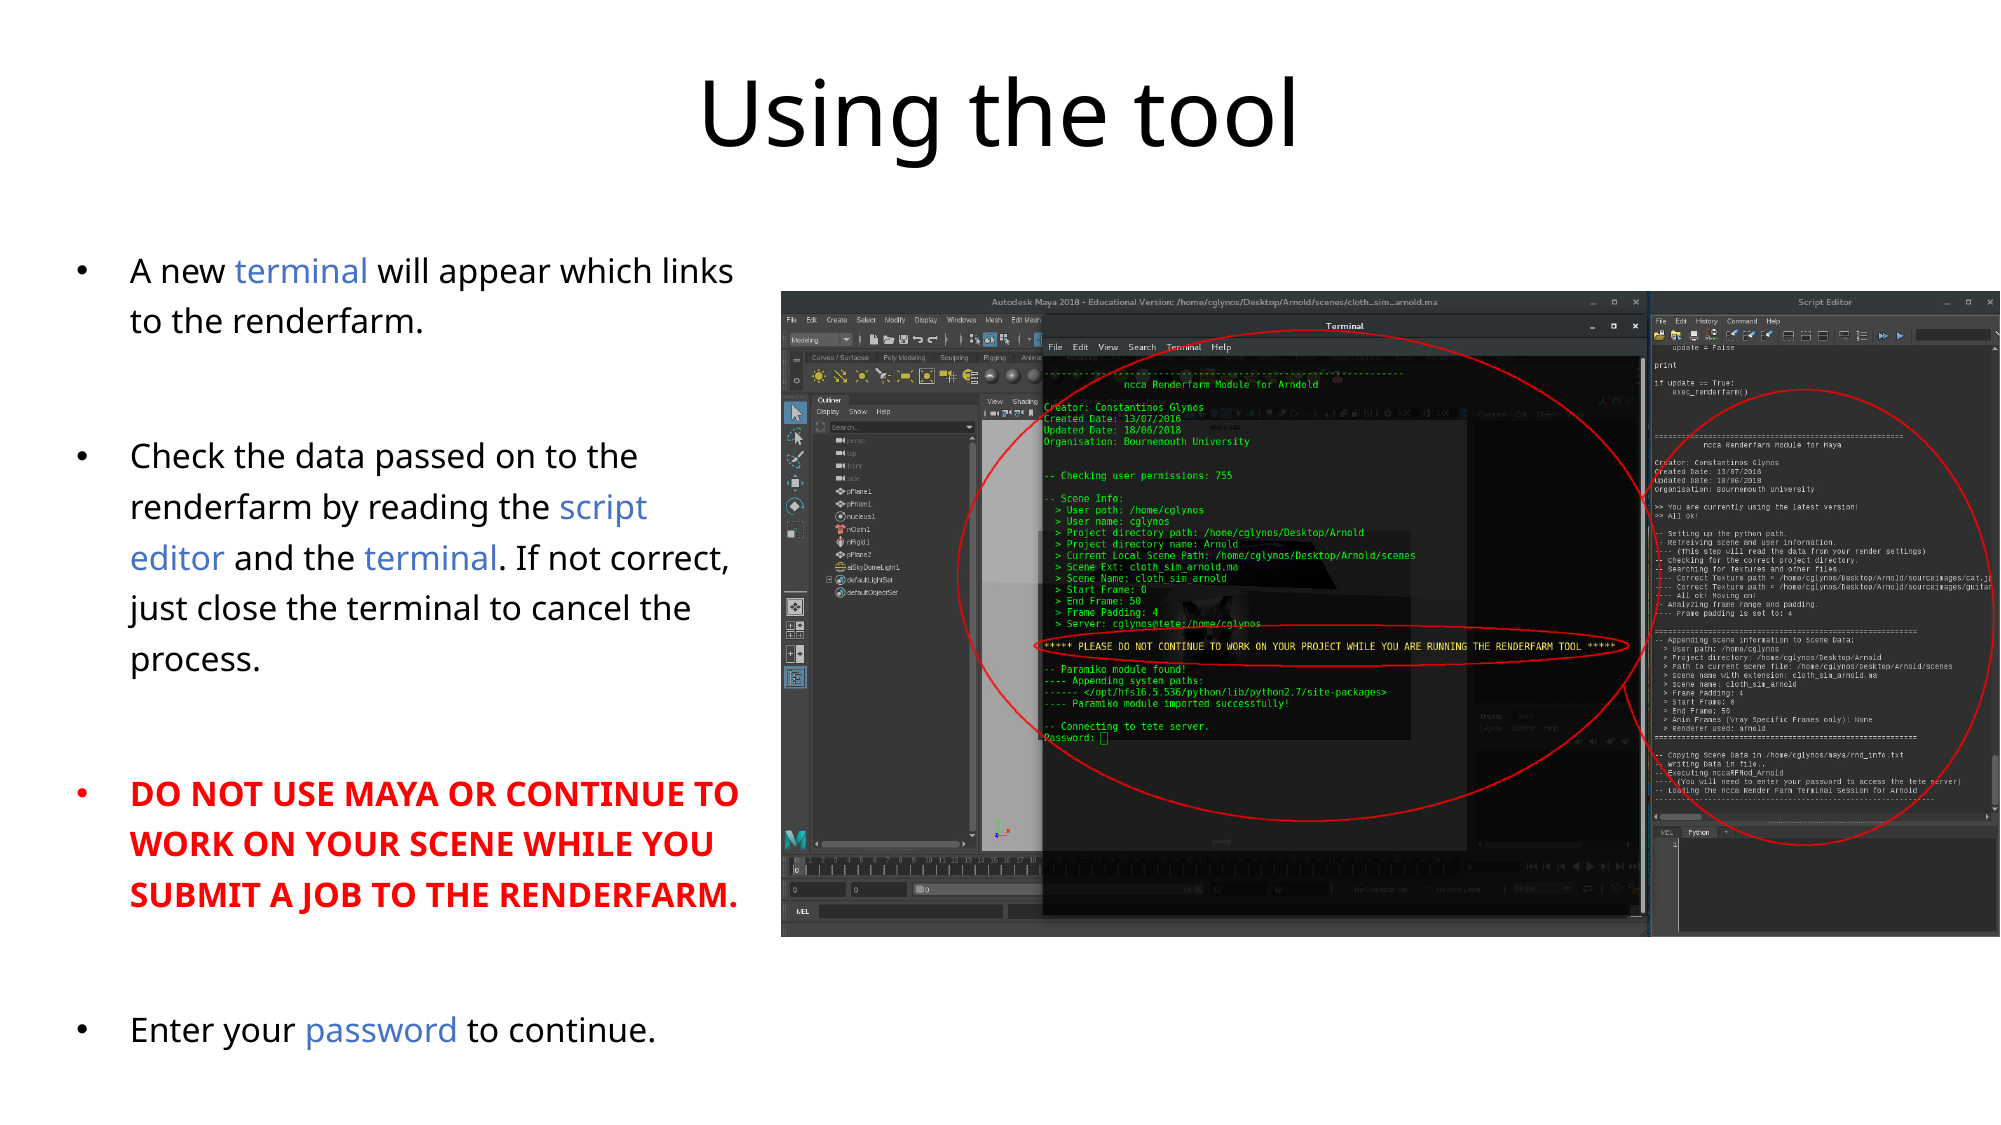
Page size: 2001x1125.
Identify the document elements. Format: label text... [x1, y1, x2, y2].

text_box Using the tool [0, 0, 2000, 234]
list A new terminal will appear which links to the renderfarm. Check the data passed on to the renderfarm by reading the script editor and the terminal. If not correct, just close the terminal to cancel the process. DO NOT USE MAYA OR CONTINUE TO WORK ON YOUR SCENE WHILE YOU SUBMIT A JOB TO THE RENDERFARM. Enter your password to continue. [61, 234, 755, 1078]
picture [781, 291, 2000, 937]
